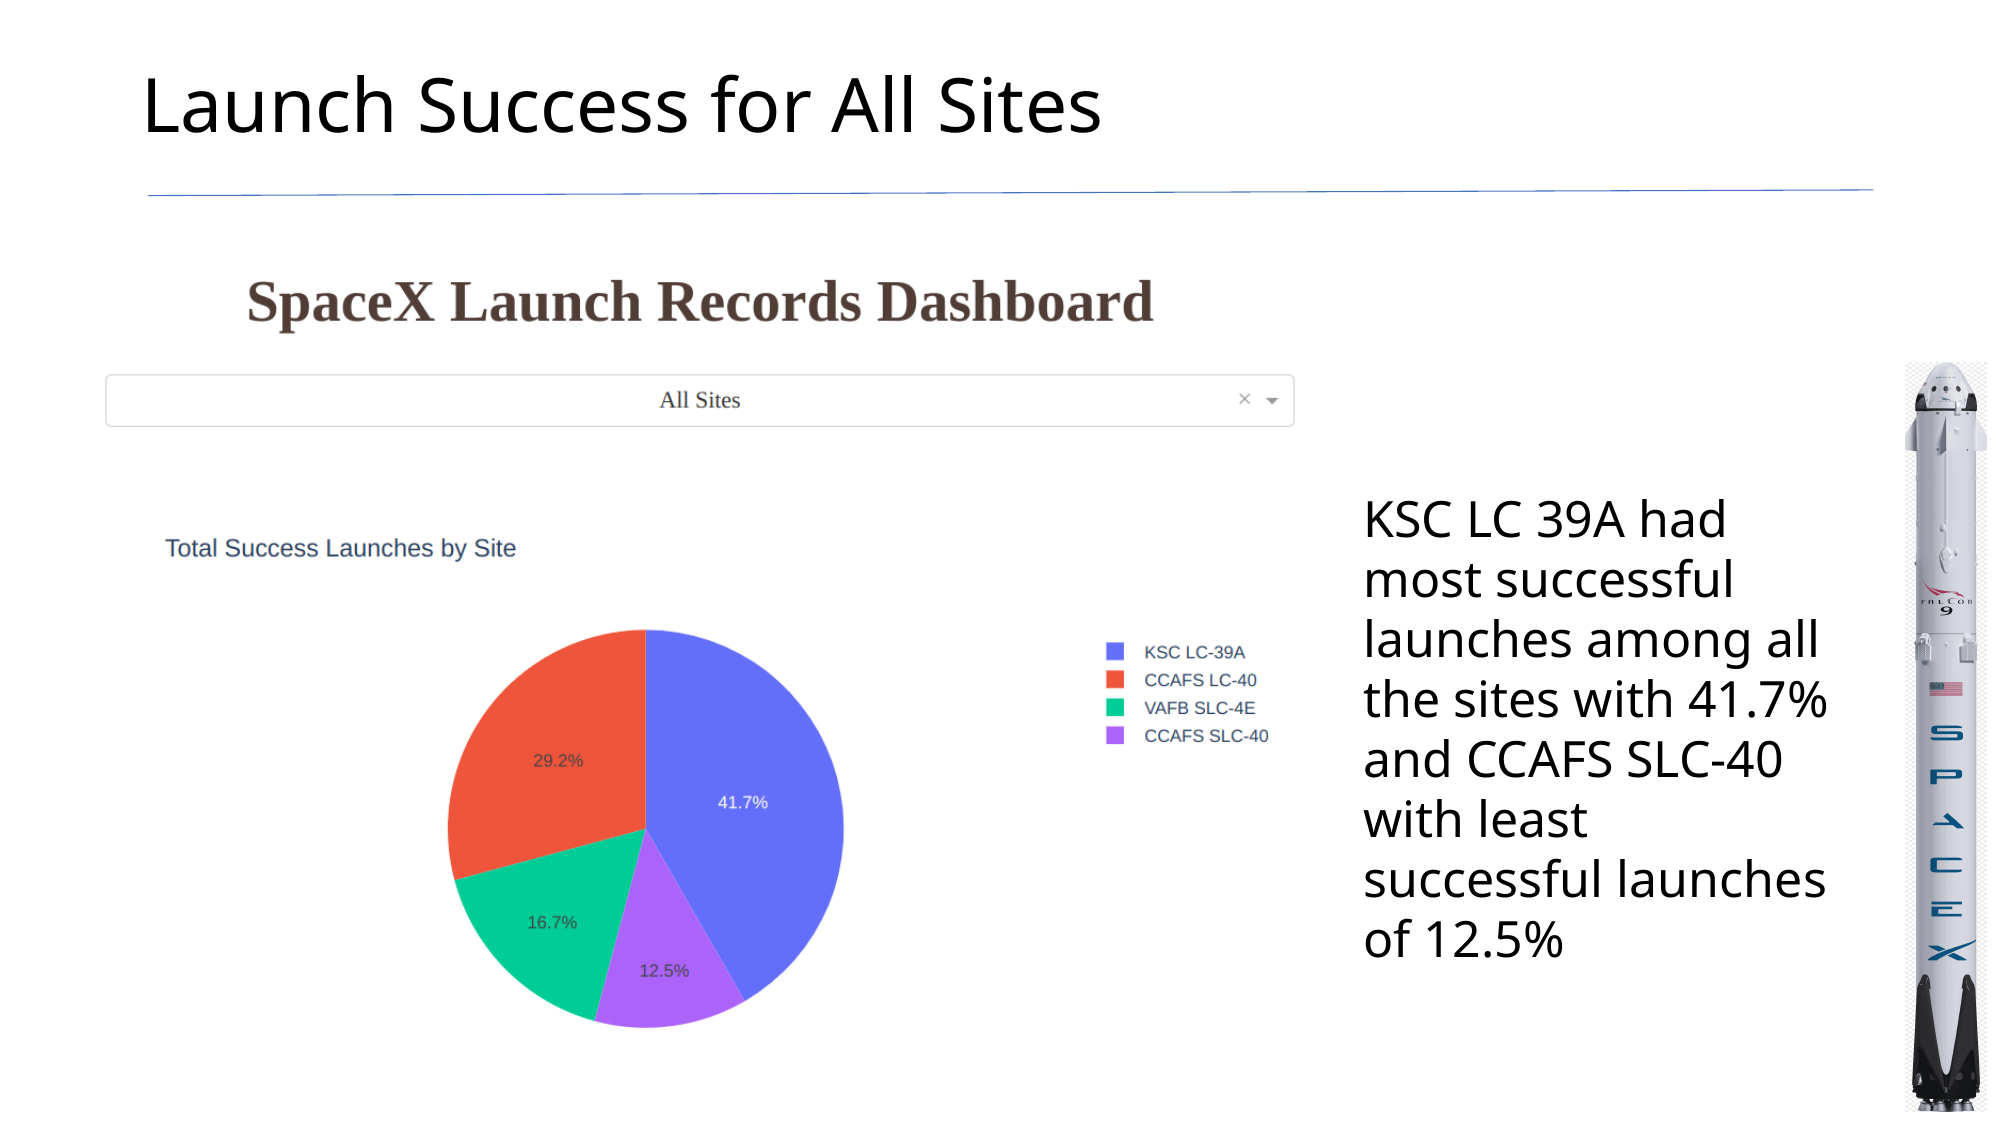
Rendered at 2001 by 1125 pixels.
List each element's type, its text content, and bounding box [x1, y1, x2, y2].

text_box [147, 189, 1874, 196]
picture [1905, 362, 1988, 1112]
picture [98, 234, 1301, 1102]
text_box KSC LC 39A had most successful launches among all the sites with 41.7% and CCAFS SLC-40 with least successful launches of 12.5% [1348, 479, 1851, 975]
title Launch Success for All Sites [126, 0, 1852, 217]
